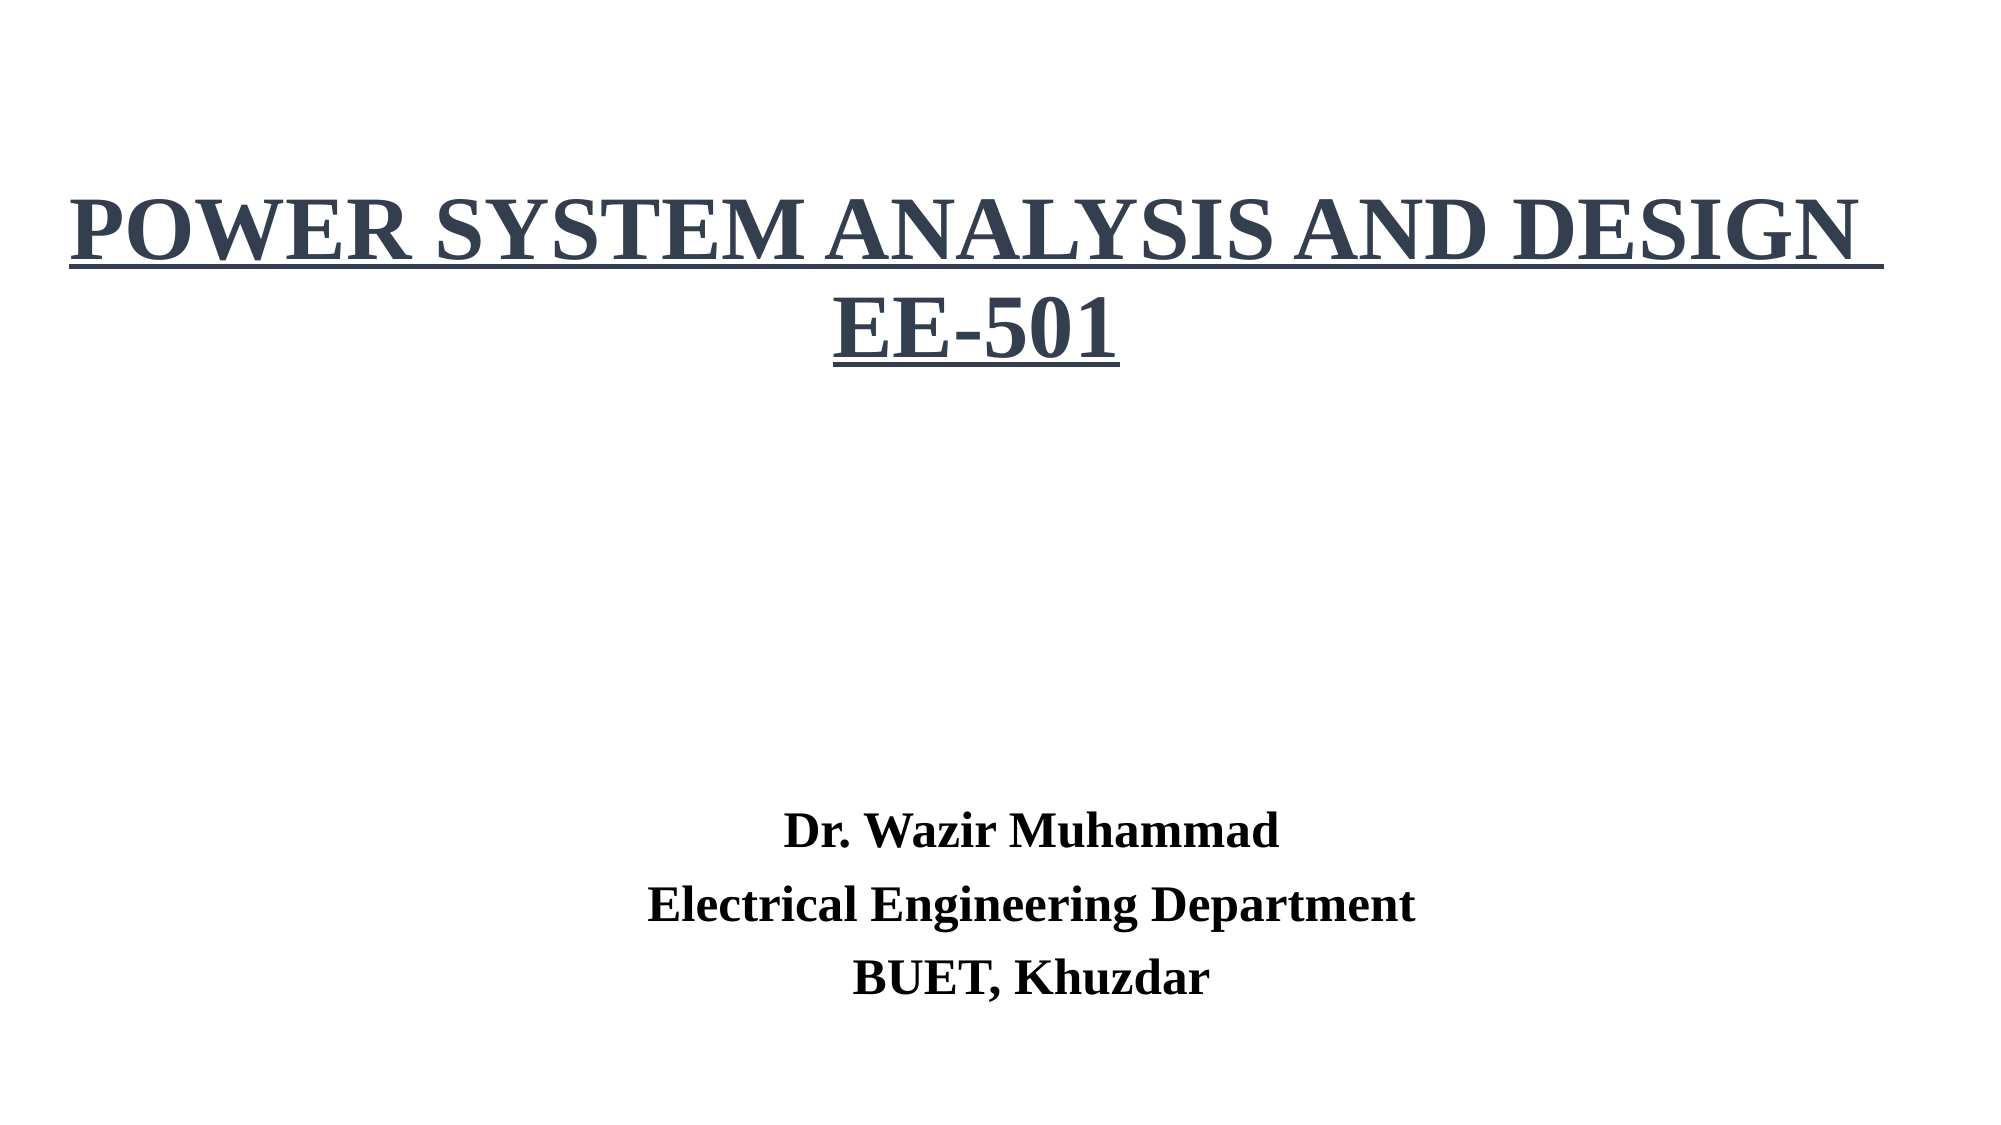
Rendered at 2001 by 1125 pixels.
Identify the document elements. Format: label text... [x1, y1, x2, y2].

title POWER SYSTEM ANALYSIS AND DESIGN EE-501 [49, 170, 1904, 388]
list Dr. Wazir Muhammad Electrical Engineering Department BUET, Khuzdar [137, 795, 1926, 1014]
